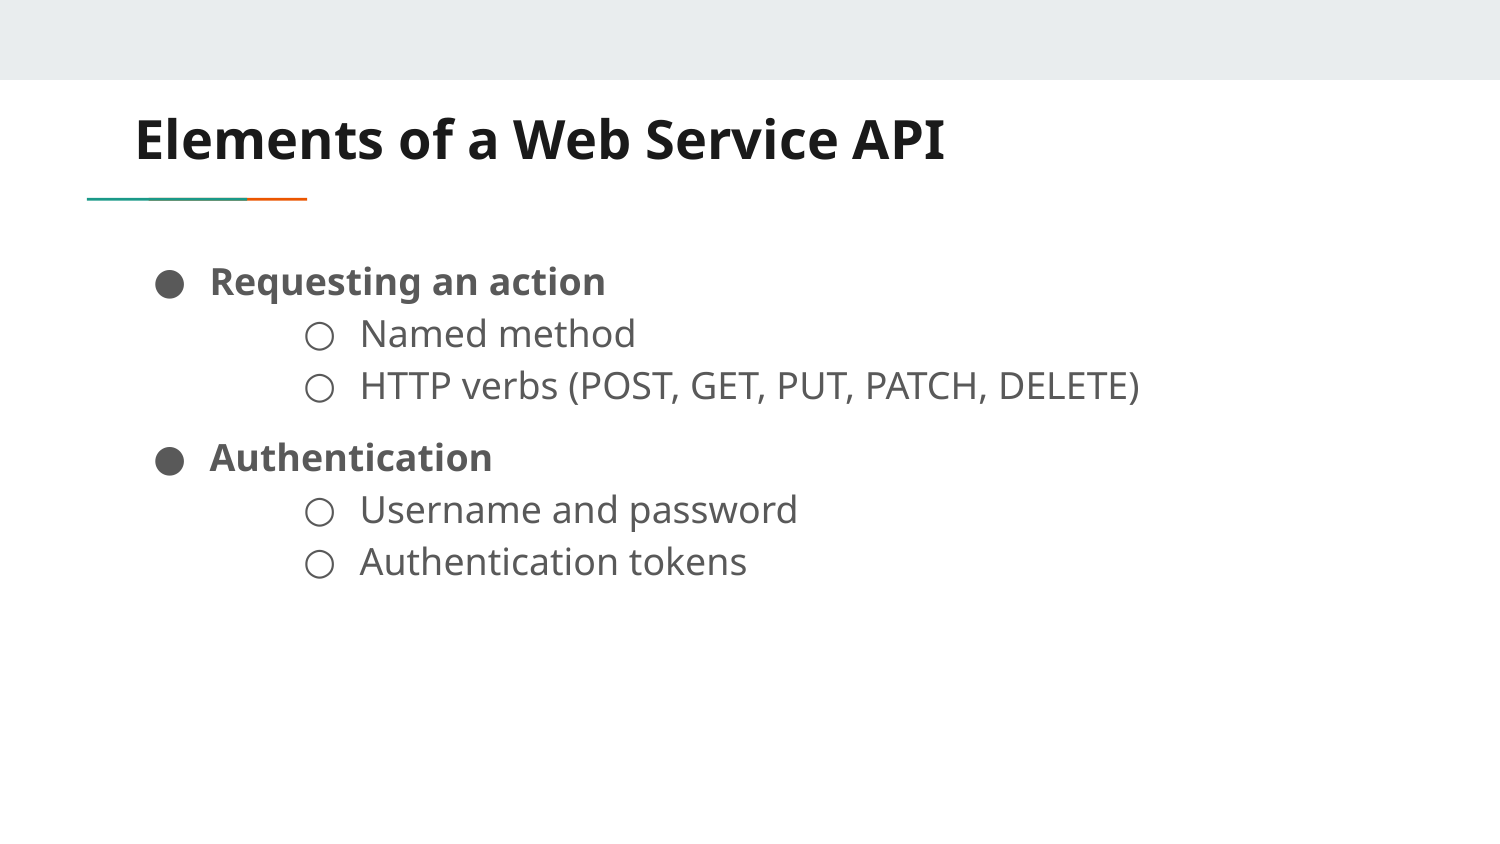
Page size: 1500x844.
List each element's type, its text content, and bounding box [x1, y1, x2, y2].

list Requesting an action Named method HTTP verbs (POST, GET, PUT, PATCH, DELETE) Authentication Username and password Authentication tokens [119, 236, 1381, 835]
title Elements of a Web Service API [119, 89, 1381, 178]
